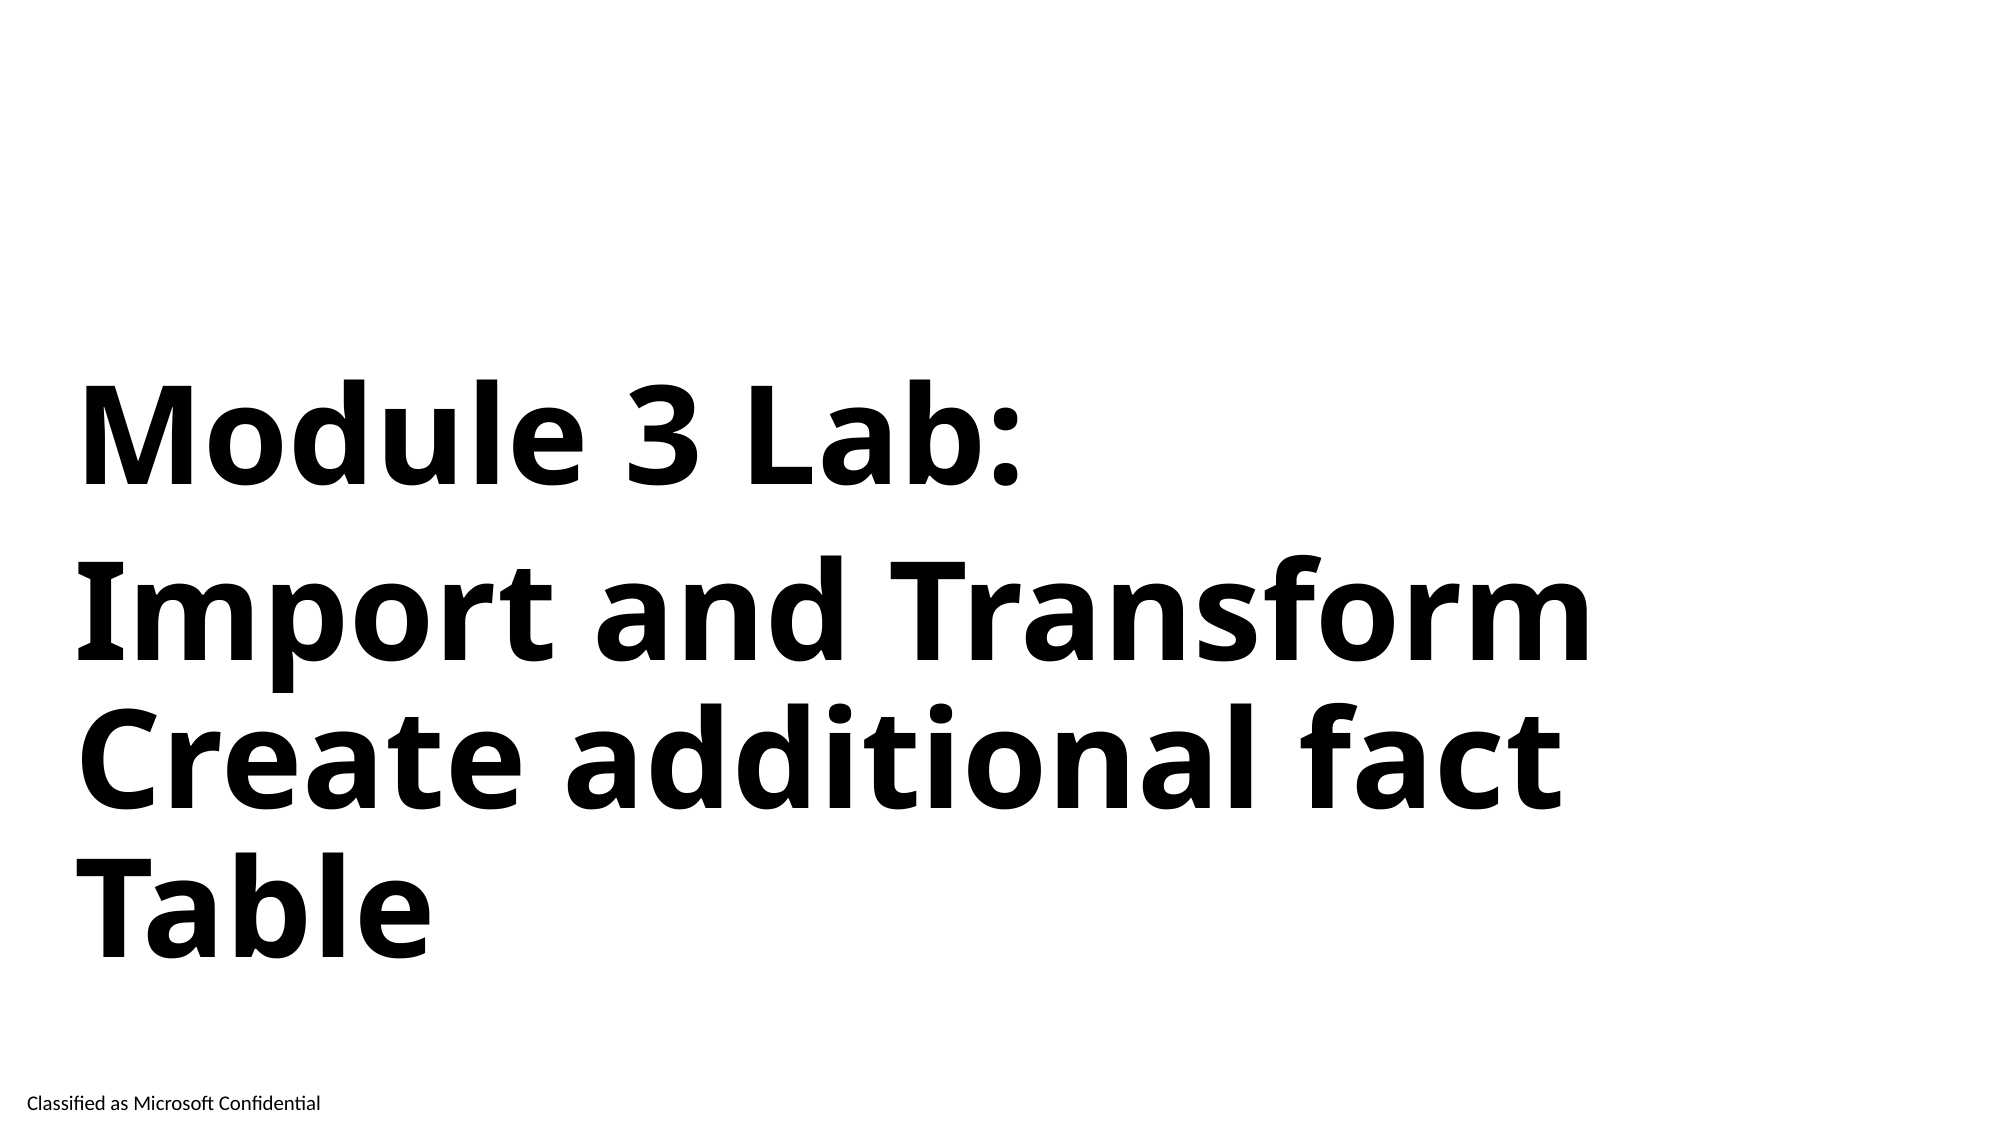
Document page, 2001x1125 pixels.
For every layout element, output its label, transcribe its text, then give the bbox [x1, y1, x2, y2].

title Module 3 Lab: Import and Transform Create additional fact Table [44, 341, 1662, 889]
